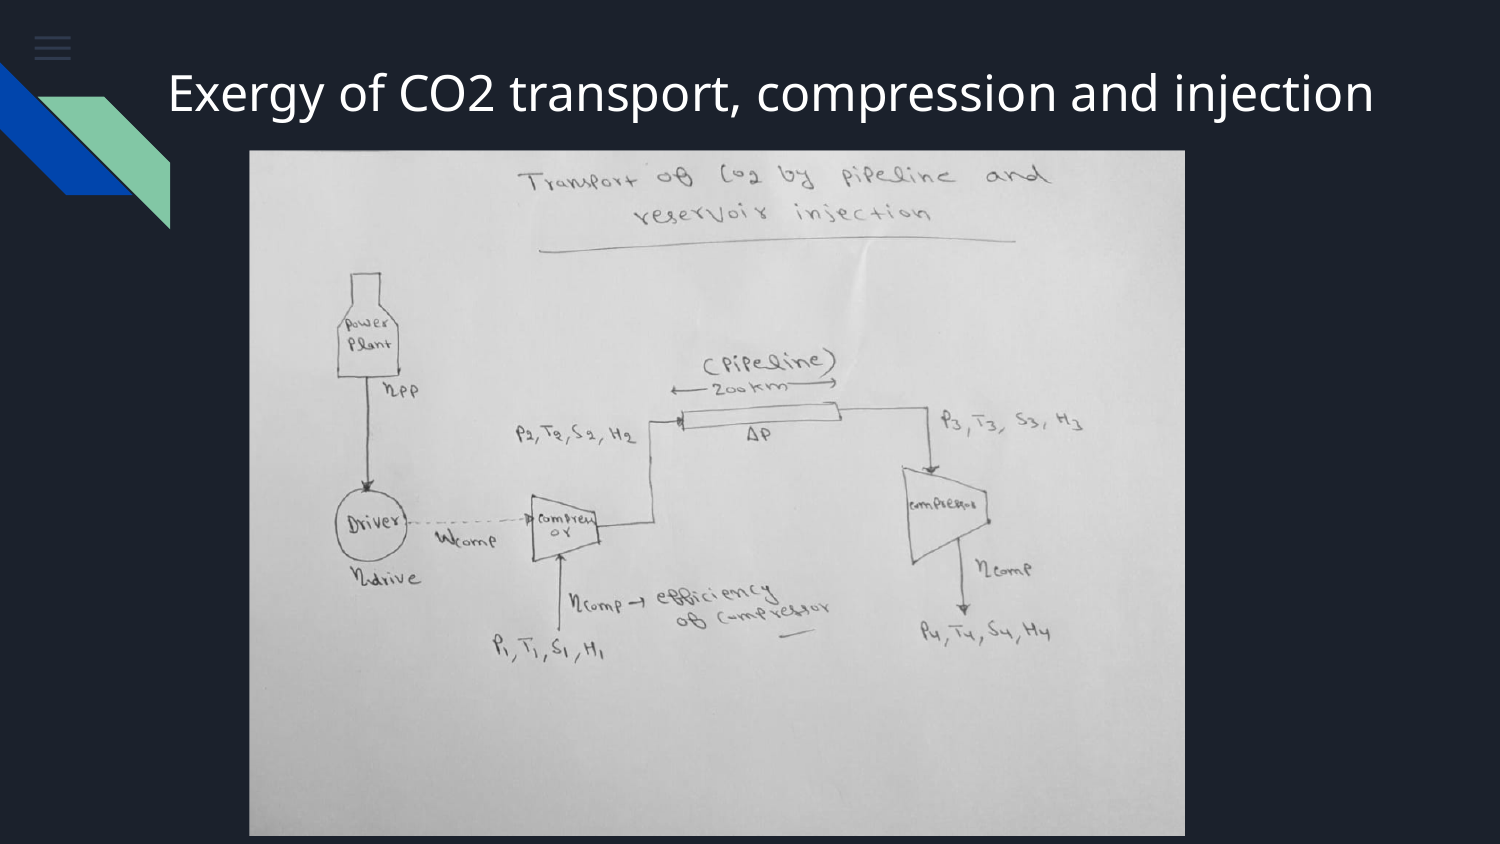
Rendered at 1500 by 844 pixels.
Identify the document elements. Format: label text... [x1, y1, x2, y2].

title Exergy of CO2 transport, compression and injection [152, 36, 368, 188]
picture [250, 25, 1185, 844]
title Exergy of CO2 transport, compression and injection [1064, 36, 1479, 188]
